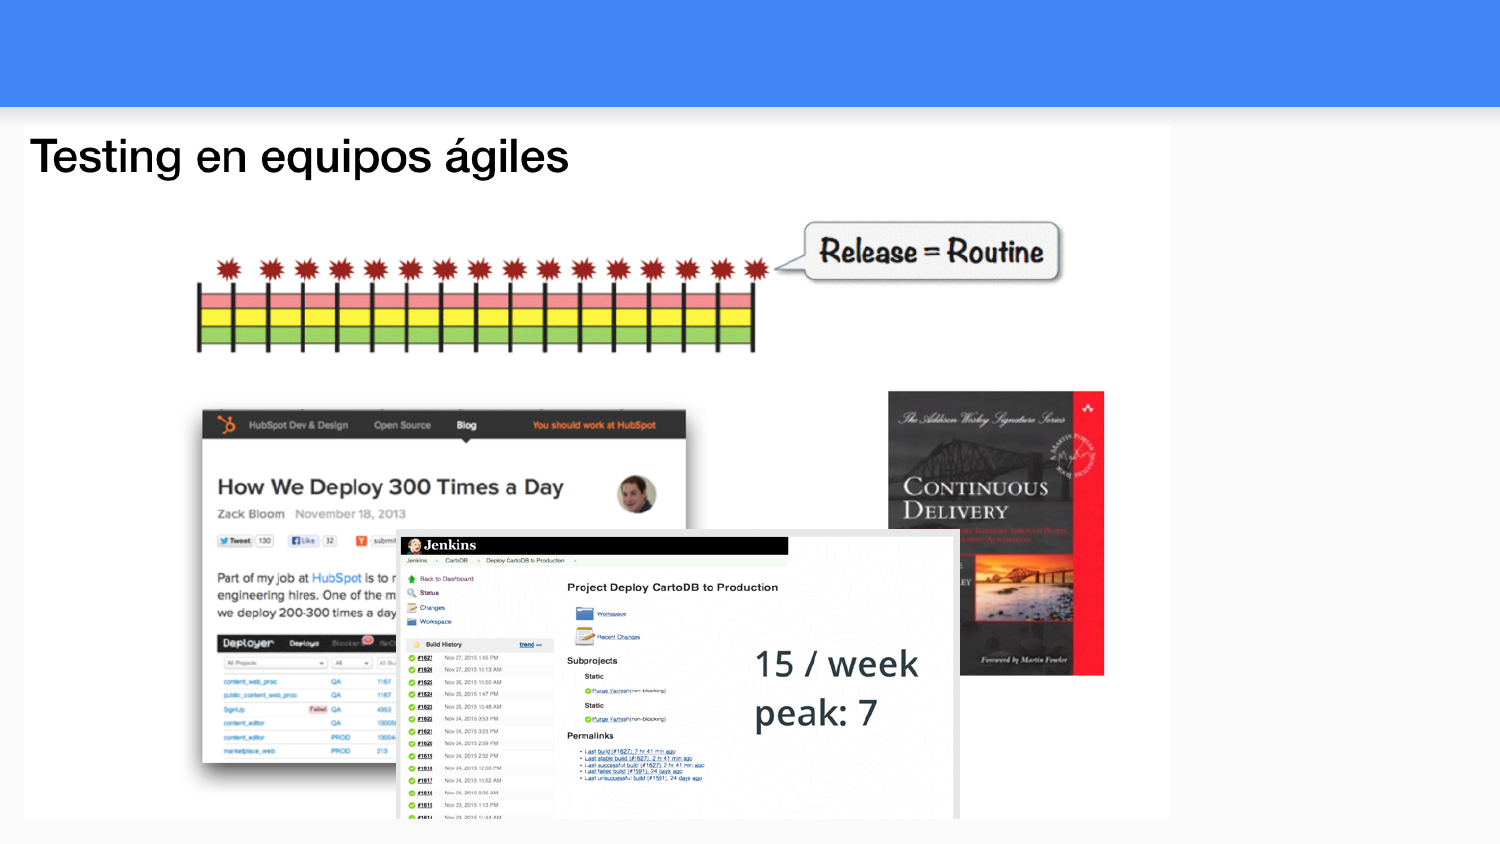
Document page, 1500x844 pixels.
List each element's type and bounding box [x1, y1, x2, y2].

picture [24, 126, 1172, 819]
